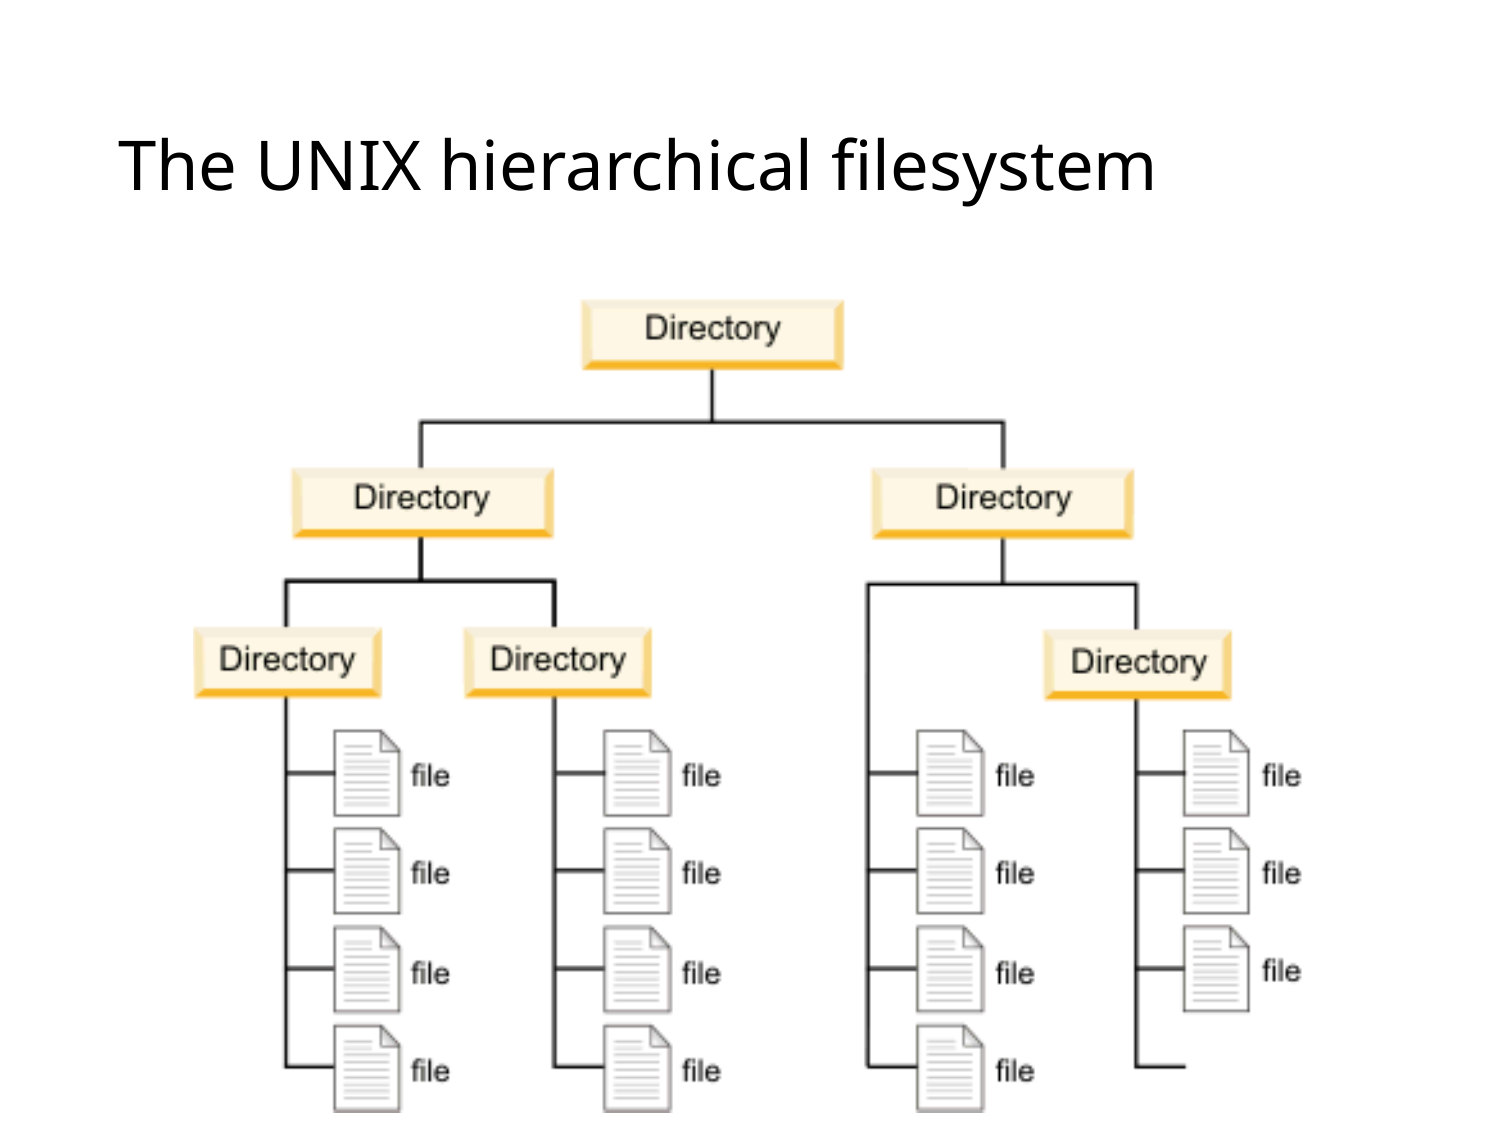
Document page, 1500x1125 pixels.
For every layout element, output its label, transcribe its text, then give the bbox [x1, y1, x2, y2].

picture [193, 299, 1307, 1113]
title The UNIX hierarchical filesystem [103, 59, 1397, 278]
